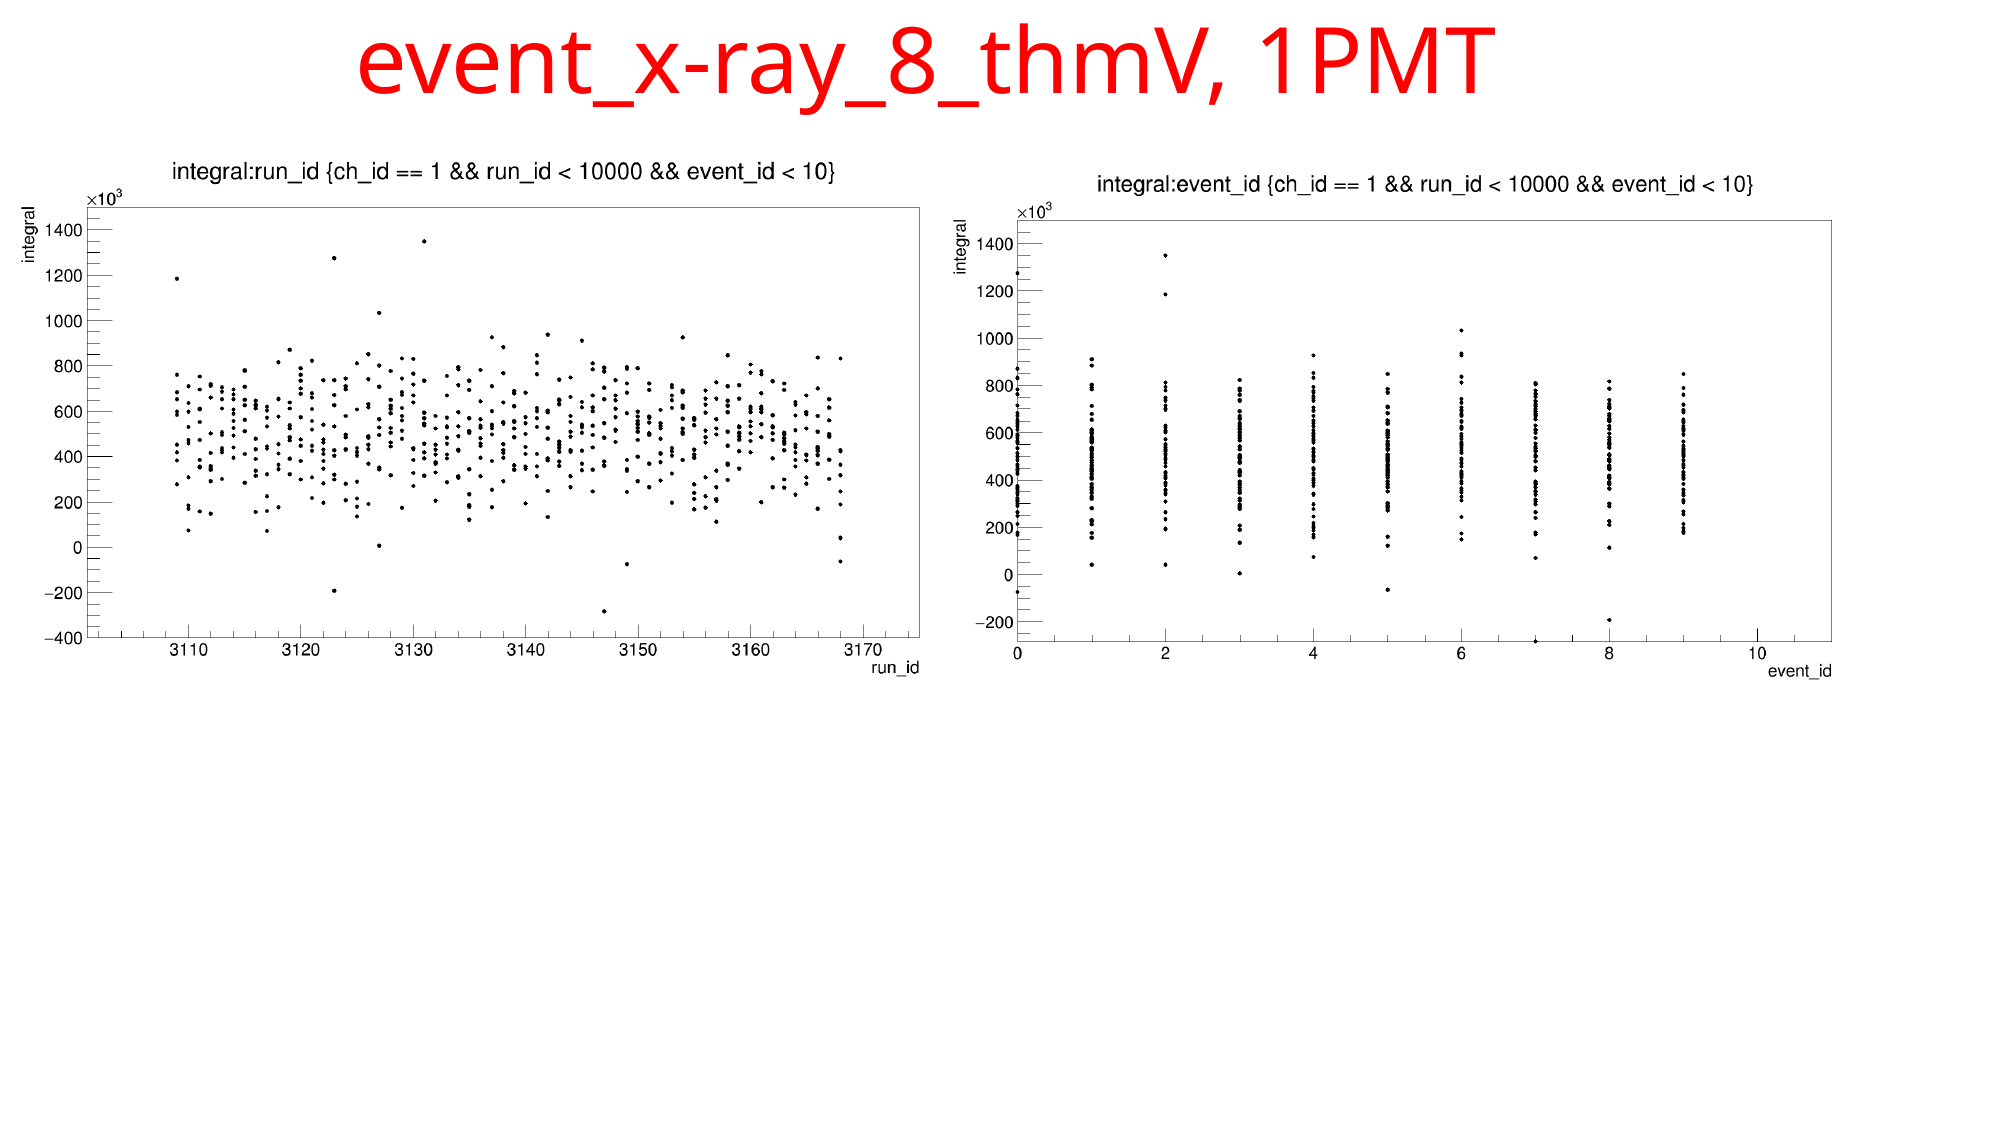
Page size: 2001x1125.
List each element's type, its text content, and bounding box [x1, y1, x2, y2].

text_box event_x-ray_8_thmV, 1PMT [0, 0, 1853, 129]
picture [18, 157, 927, 680]
picture [949, 172, 1836, 682]
